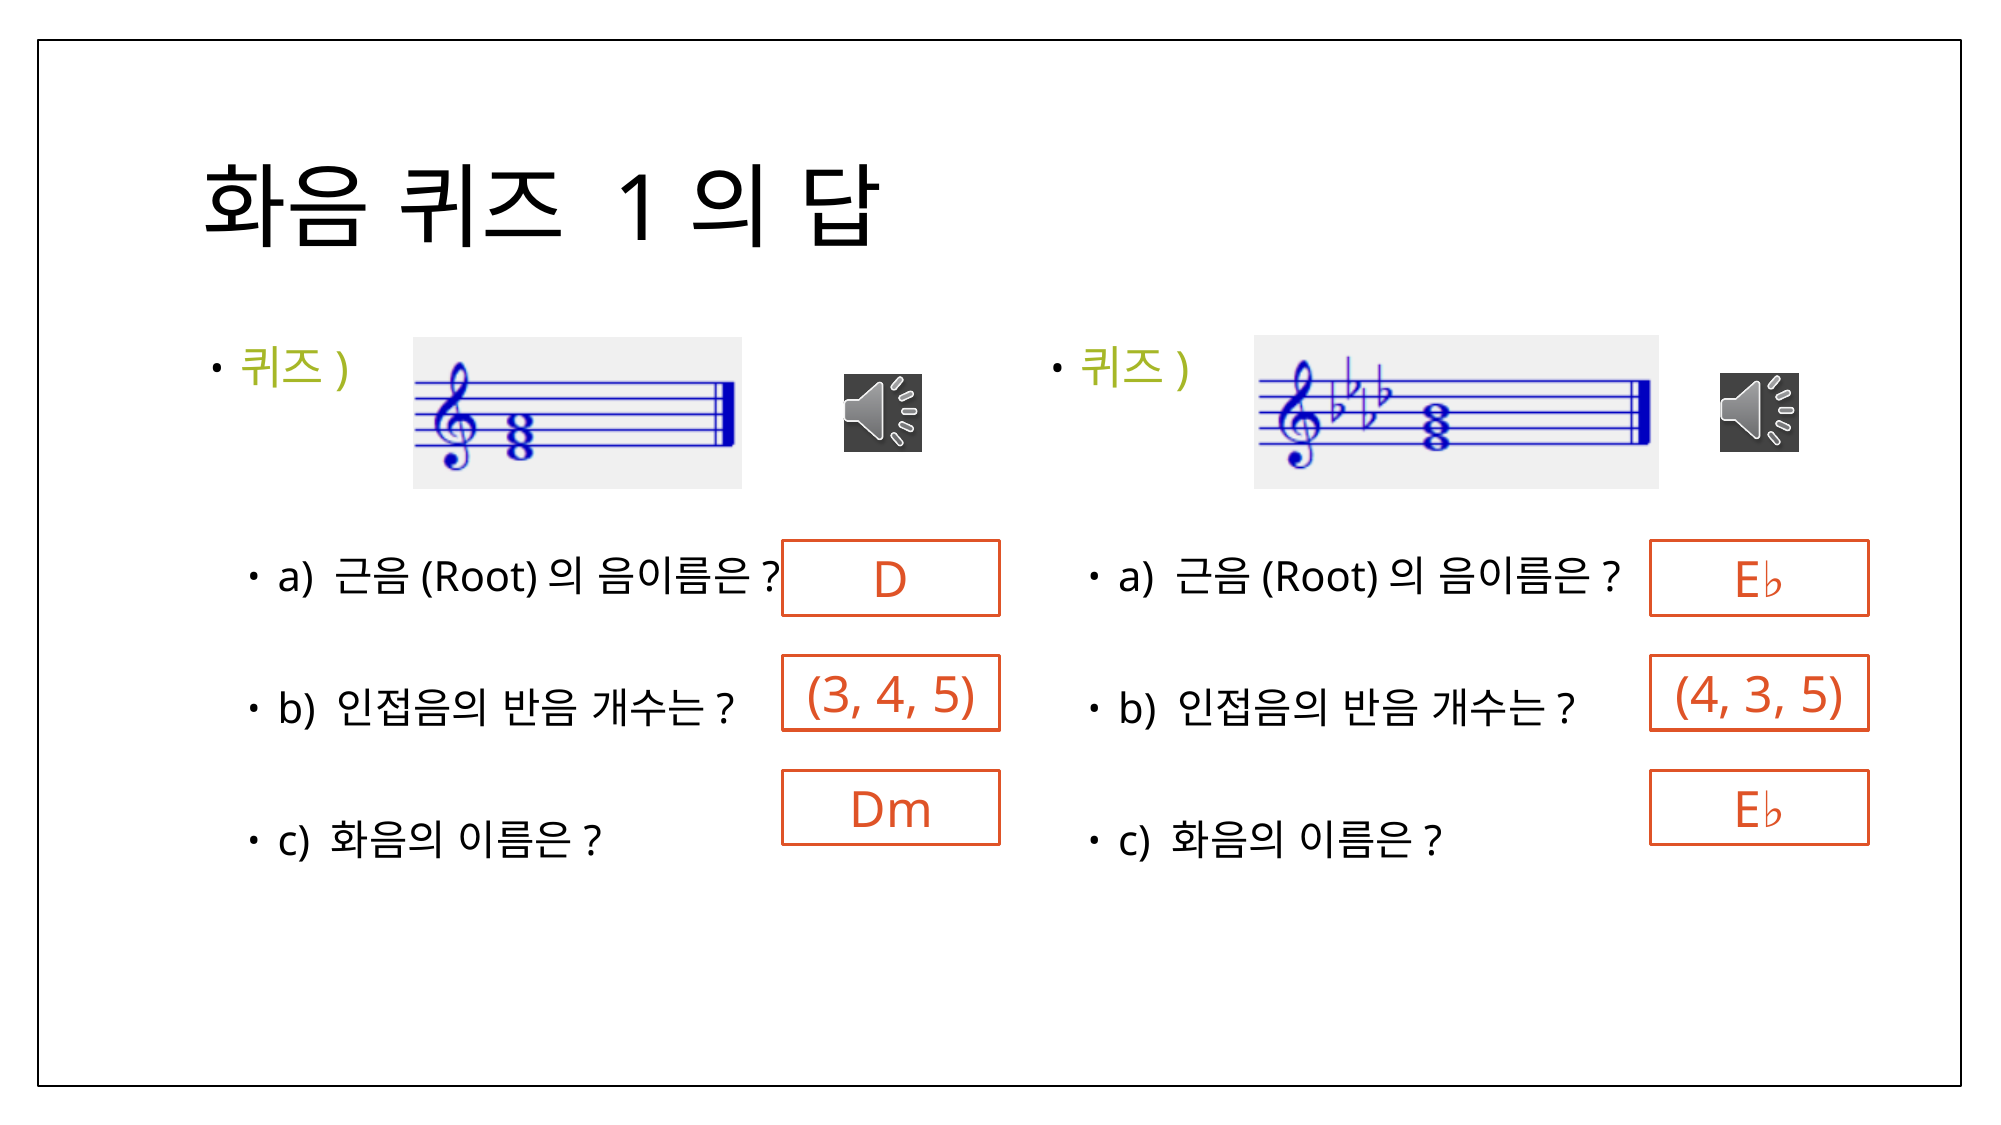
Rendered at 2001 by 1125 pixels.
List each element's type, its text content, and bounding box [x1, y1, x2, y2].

text_box D [781, 539, 1001, 617]
list 퀴즈) a) 근음(Root)의 음이름은? b) 인접음의 반음 개수는? c) 화음의 이름은? [1028, 337, 1809, 998]
text_box E♭ [1649, 769, 1870, 846]
picture [842, 372, 924, 454]
text_box (3, 4, 5) [781, 654, 1001, 732]
text_box (4, 3, 5) [1649, 654, 1870, 732]
picture [1719, 372, 1800, 453]
picture [413, 337, 742, 490]
text_box Dm [781, 769, 1001, 846]
text_box E♭ [1649, 539, 1870, 617]
list 퀴즈) a) 근음(Root)의 음이름은? b) 인접음의 반음 개수는? c) 화음의 이름은? [187, 337, 968, 998]
picture [1253, 335, 1660, 490]
title 화음 퀴즈 1의 답 [187, 99, 1808, 323]
